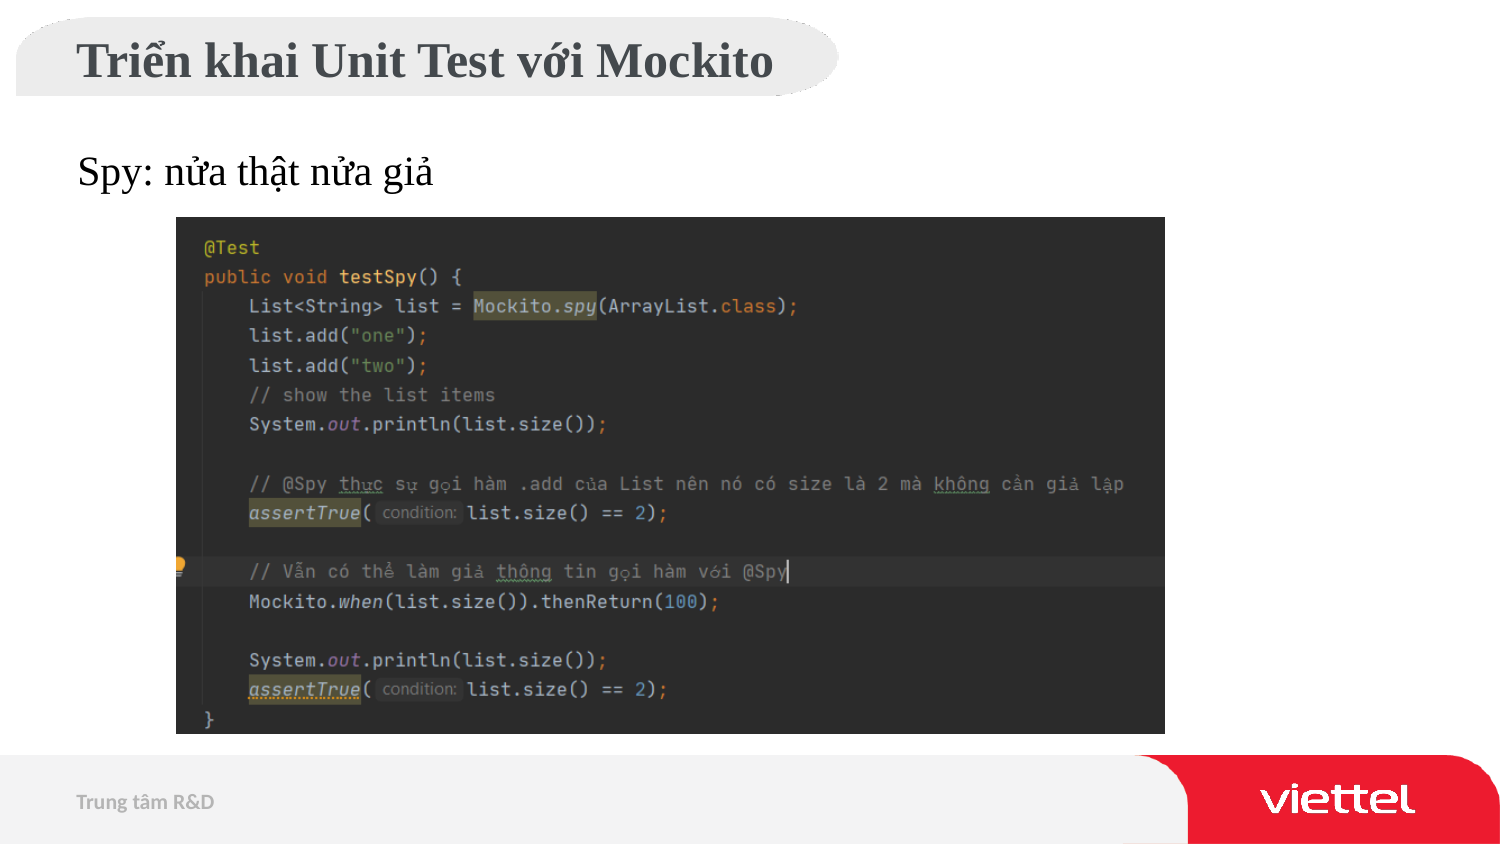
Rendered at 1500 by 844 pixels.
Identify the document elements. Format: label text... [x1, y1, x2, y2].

picture [176, 216, 1166, 734]
picture [0, 754, 1500, 844]
picture [16, 16, 840, 96]
text_box Spy: nửa thật nửa giả [62, 136, 449, 202]
